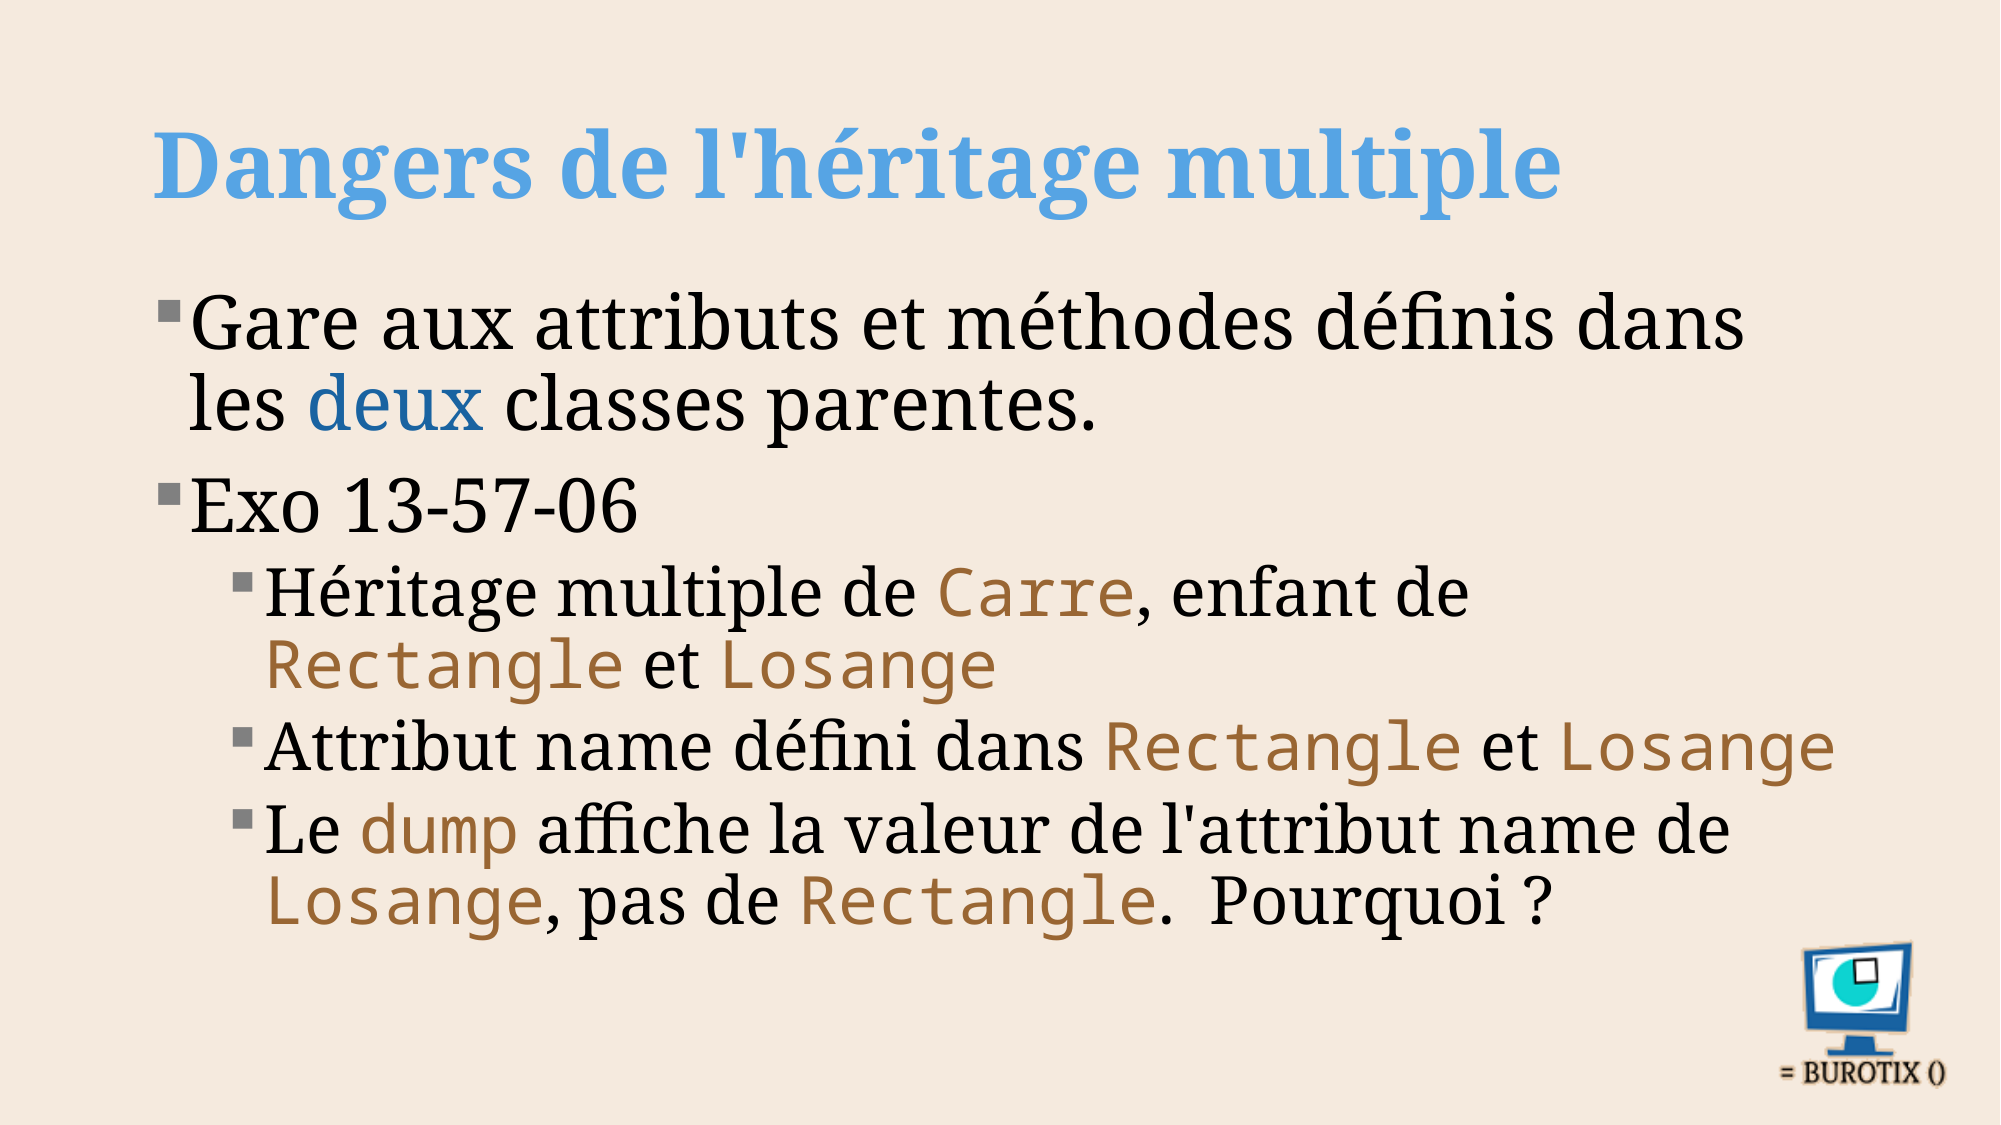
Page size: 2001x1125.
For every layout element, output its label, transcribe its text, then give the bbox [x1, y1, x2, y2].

picture [1776, 938, 1949, 1089]
title Dangers de l'héritage multiple [137, 59, 1863, 277]
list Gare aux attributs et méthodes définis dans les deux classes parentes. Exo 13-57-06 Héritage multiple de Carre, enfant de Rectangle et Losange Attribut name défini dans Rectangle et Losange Le dump affiche la valeur de l'attribut name de Losange, pas de Rectangle. Pourquoi ? [137, 277, 1863, 1014]
